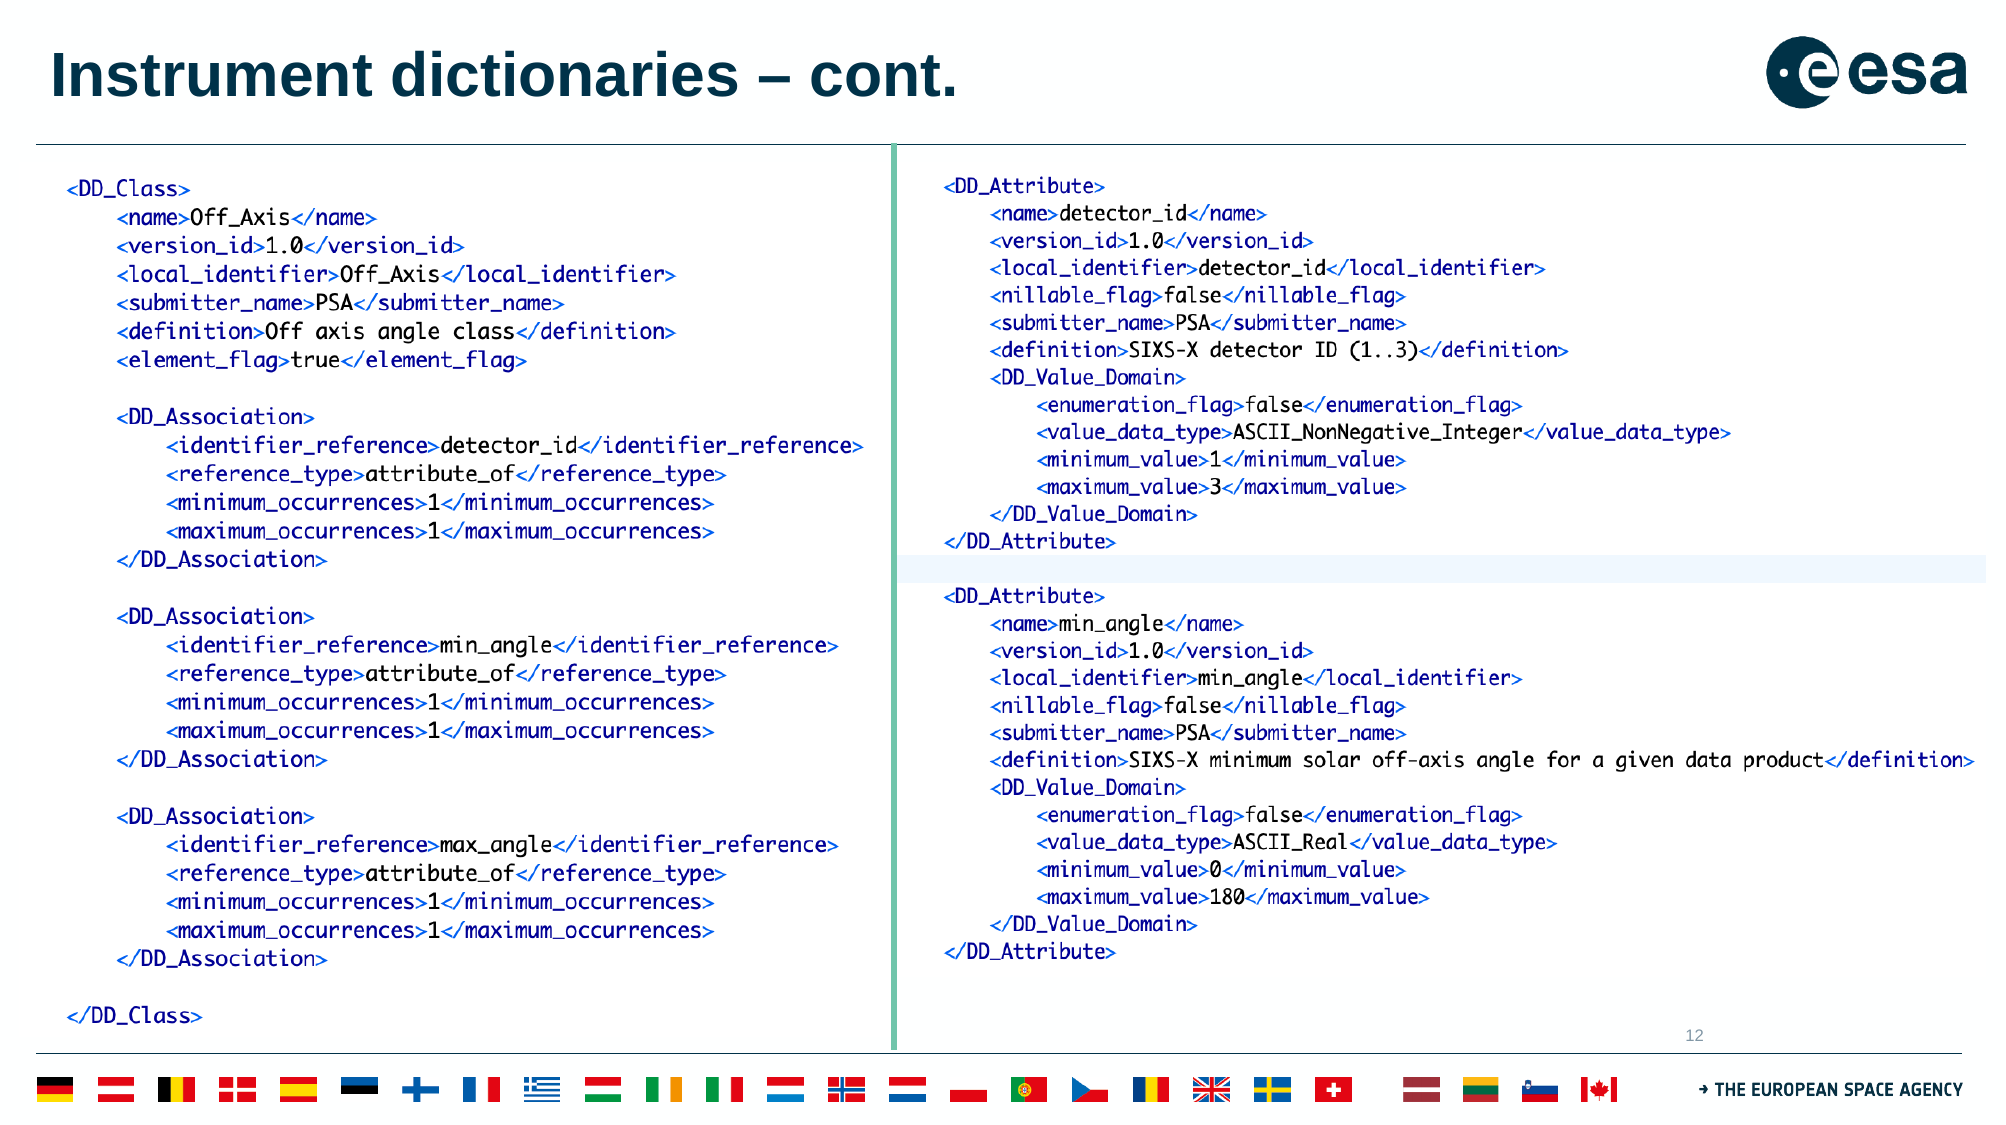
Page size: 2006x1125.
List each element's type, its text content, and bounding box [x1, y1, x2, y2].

picture [219, 1077, 256, 1102]
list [19, 162, 889, 1037]
picture [828, 1077, 865, 1102]
picture [1133, 1077, 1169, 1102]
picture [1193, 1077, 1230, 1102]
picture [1522, 1077, 1558, 1102]
picture [889, 1077, 926, 1102]
picture [1072, 1077, 1108, 1102]
picture [1011, 1077, 1047, 1102]
picture [895, 0, 2006, 977]
picture [402, 1077, 439, 1102]
picture [1581, 1077, 1617, 1102]
picture [1254, 1077, 1291, 1102]
picture [706, 1077, 743, 1102]
picture [1403, 1077, 1440, 1102]
picture [341, 1077, 378, 1102]
picture [767, 1077, 804, 1102]
picture [98, 1077, 134, 1102]
picture [1315, 1077, 1352, 1102]
title Instrument dictionaries – cont. [35, 25, 1694, 119]
picture [585, 1077, 621, 1102]
picture [158, 1077, 195, 1102]
picture [463, 1077, 500, 1102]
picture [524, 1077, 560, 1102]
picture [646, 1077, 682, 1102]
picture [950, 1077, 987, 1102]
picture [280, 1077, 317, 1102]
picture [1696, 1080, 1966, 1098]
picture [37, 1077, 73, 1102]
